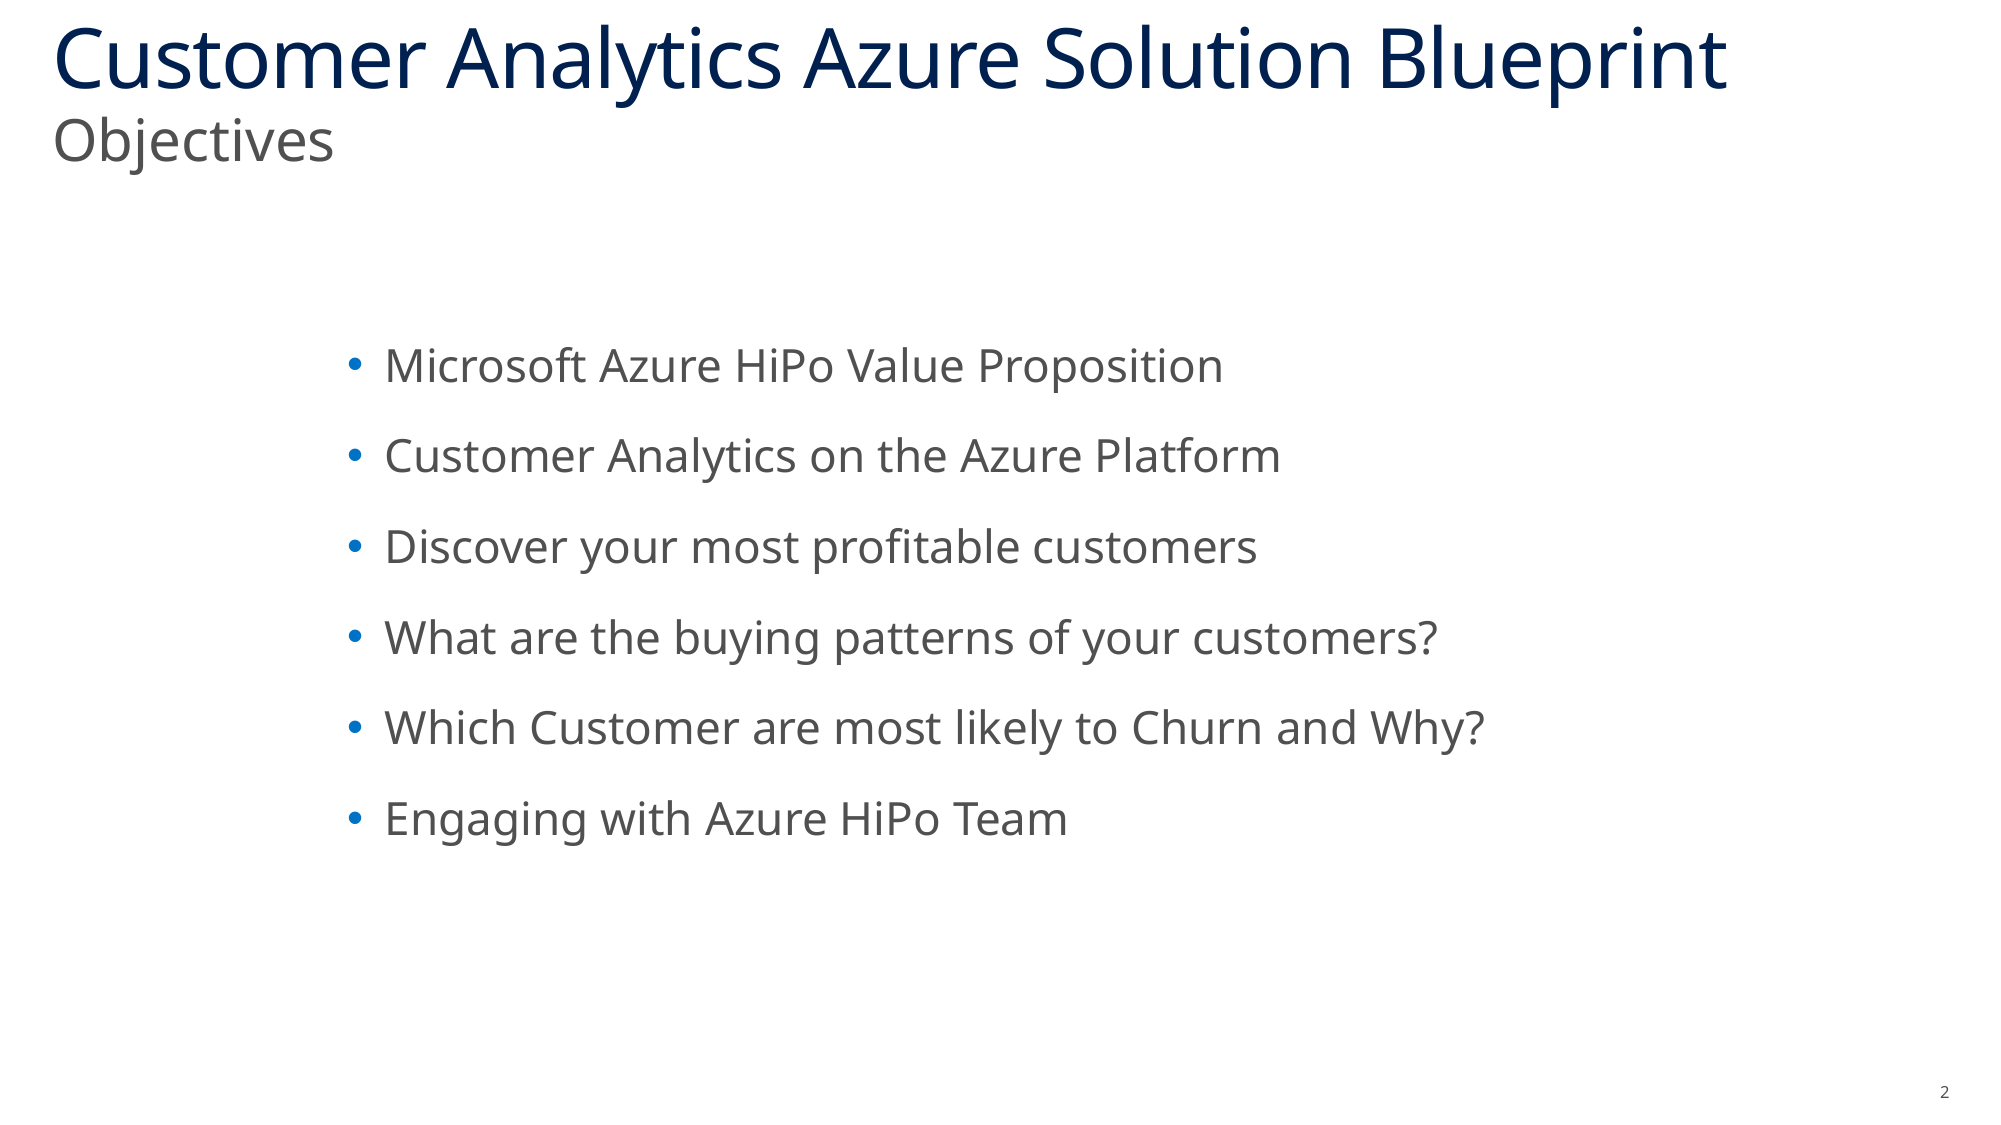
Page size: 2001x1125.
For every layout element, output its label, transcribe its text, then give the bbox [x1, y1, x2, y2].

title Customer Analytics Azure Solution Blueprint [0, 0, 2000, 94]
list Objectives [0, 94, 2000, 156]
slide_number 2 [1839, 1062, 1965, 1125]
list Microsoft Azure HiPo Value Proposition Customer Analytics on the Azure Platform Discover your most profitable customers What are the buying patterns of your customers? Which Customer are most likely to Churn and Why? Engaging with Azure HiPo Team [294, 299, 1825, 1019]
